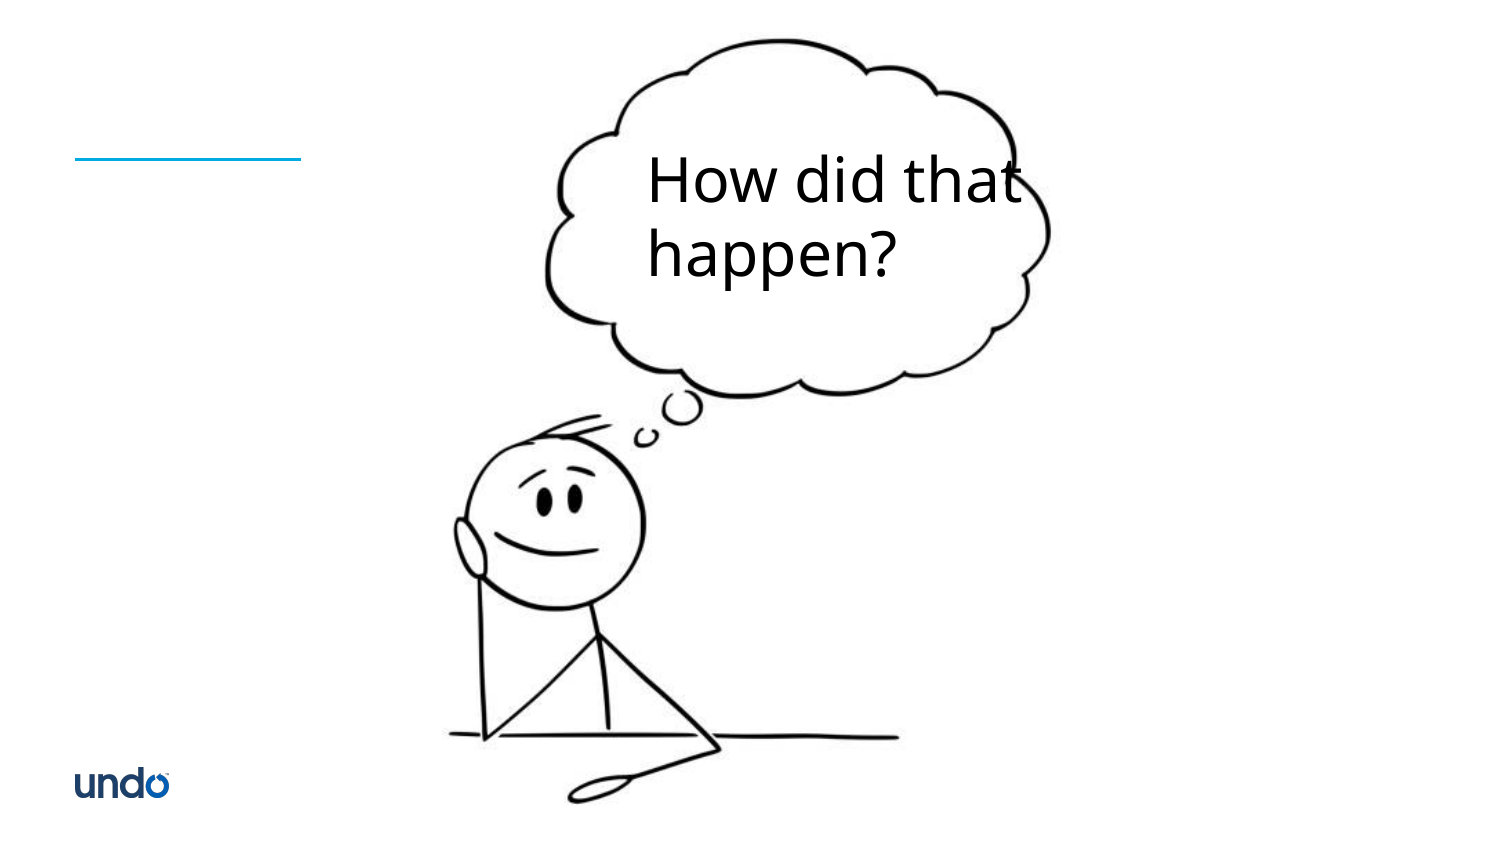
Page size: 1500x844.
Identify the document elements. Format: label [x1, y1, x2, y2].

picture [75, 767, 169, 798]
picture [409, 0, 1091, 844]
